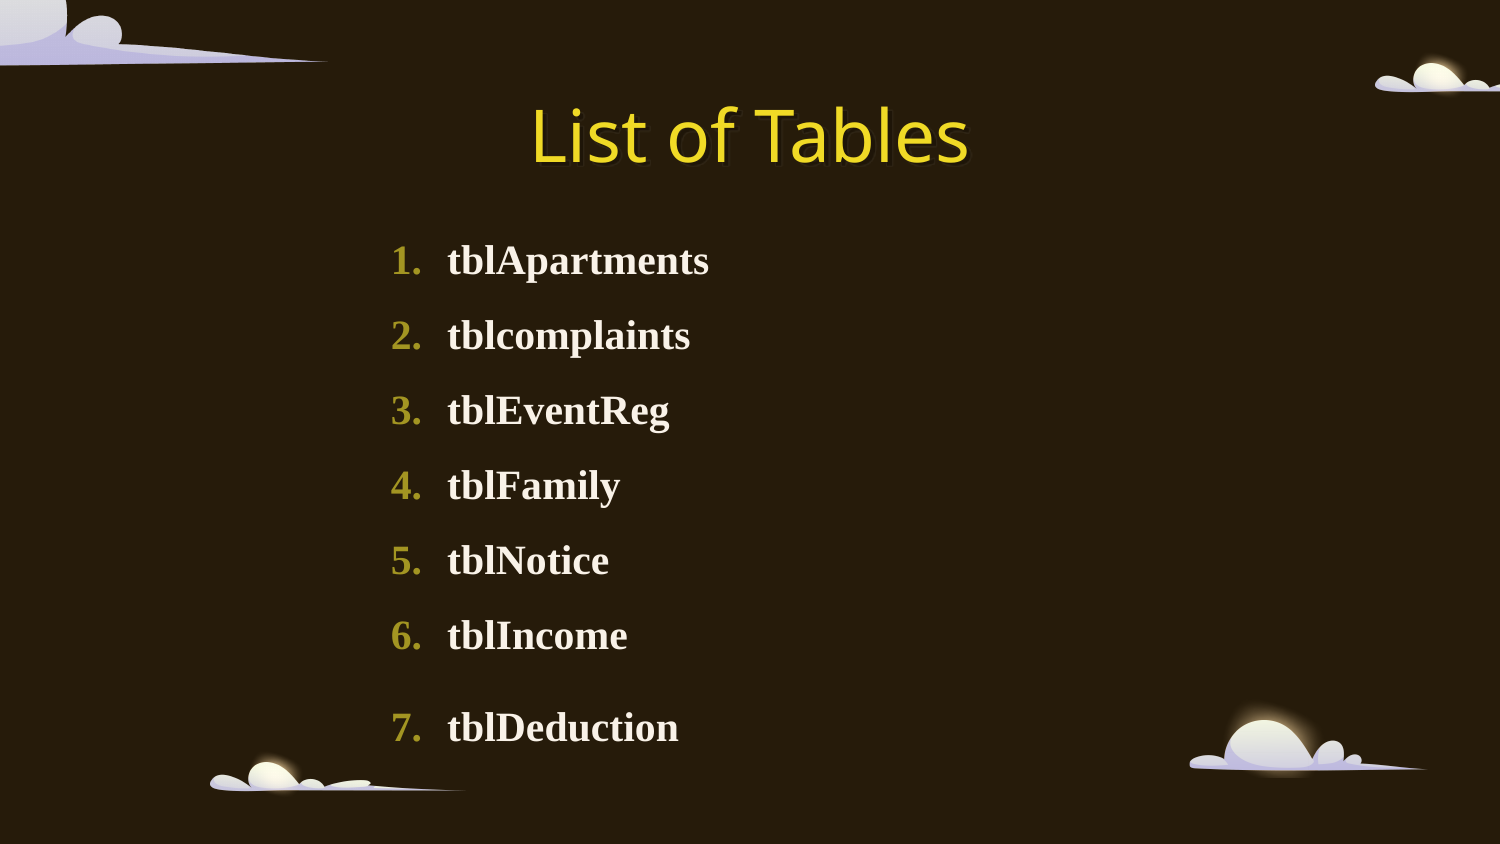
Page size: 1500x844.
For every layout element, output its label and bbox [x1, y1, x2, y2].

text_box [0, 0, 1500, 802]
